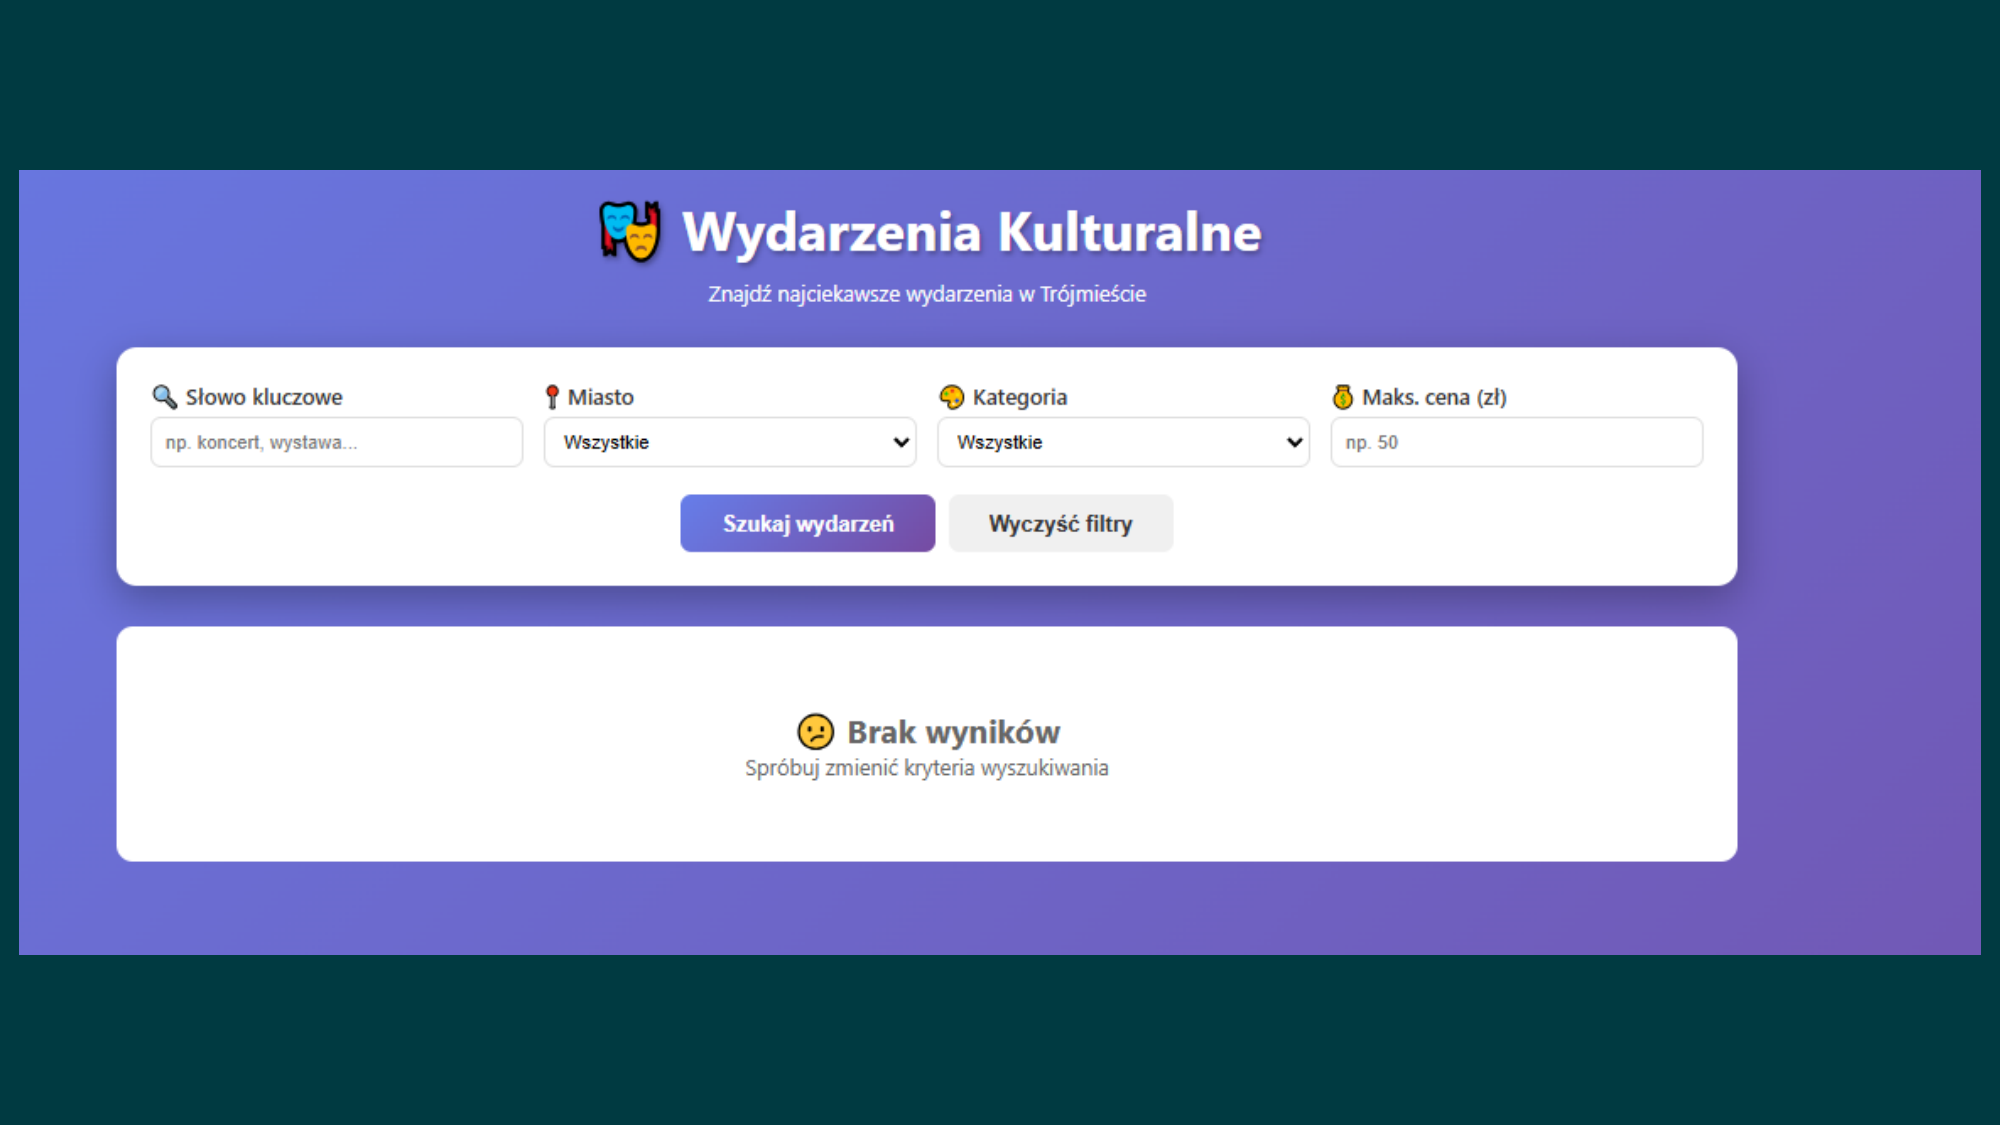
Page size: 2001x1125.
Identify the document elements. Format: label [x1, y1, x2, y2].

picture [19, 170, 1981, 955]
